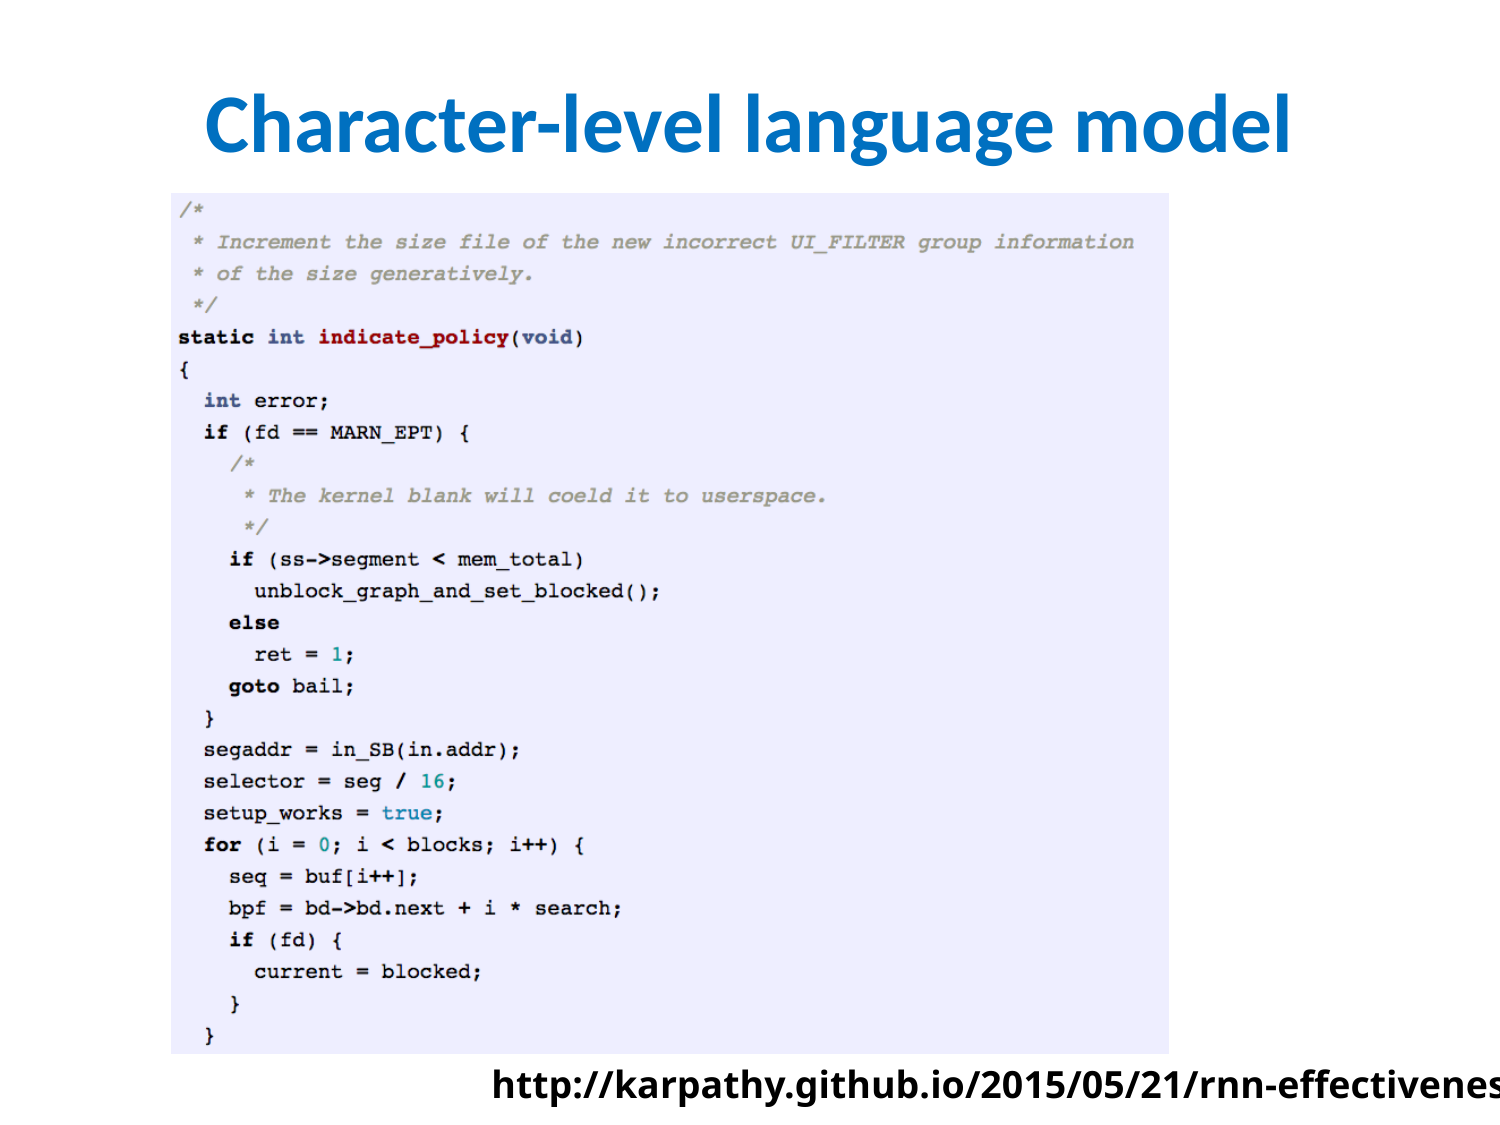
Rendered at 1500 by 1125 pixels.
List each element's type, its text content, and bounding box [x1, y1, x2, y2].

text_box http://karpathy.github.io/2015/05/21/rnn-effectiveness/ [476, 1053, 1500, 1114]
picture [170, 192, 1170, 1055]
title Character-level language model [75, 45, 1425, 194]
